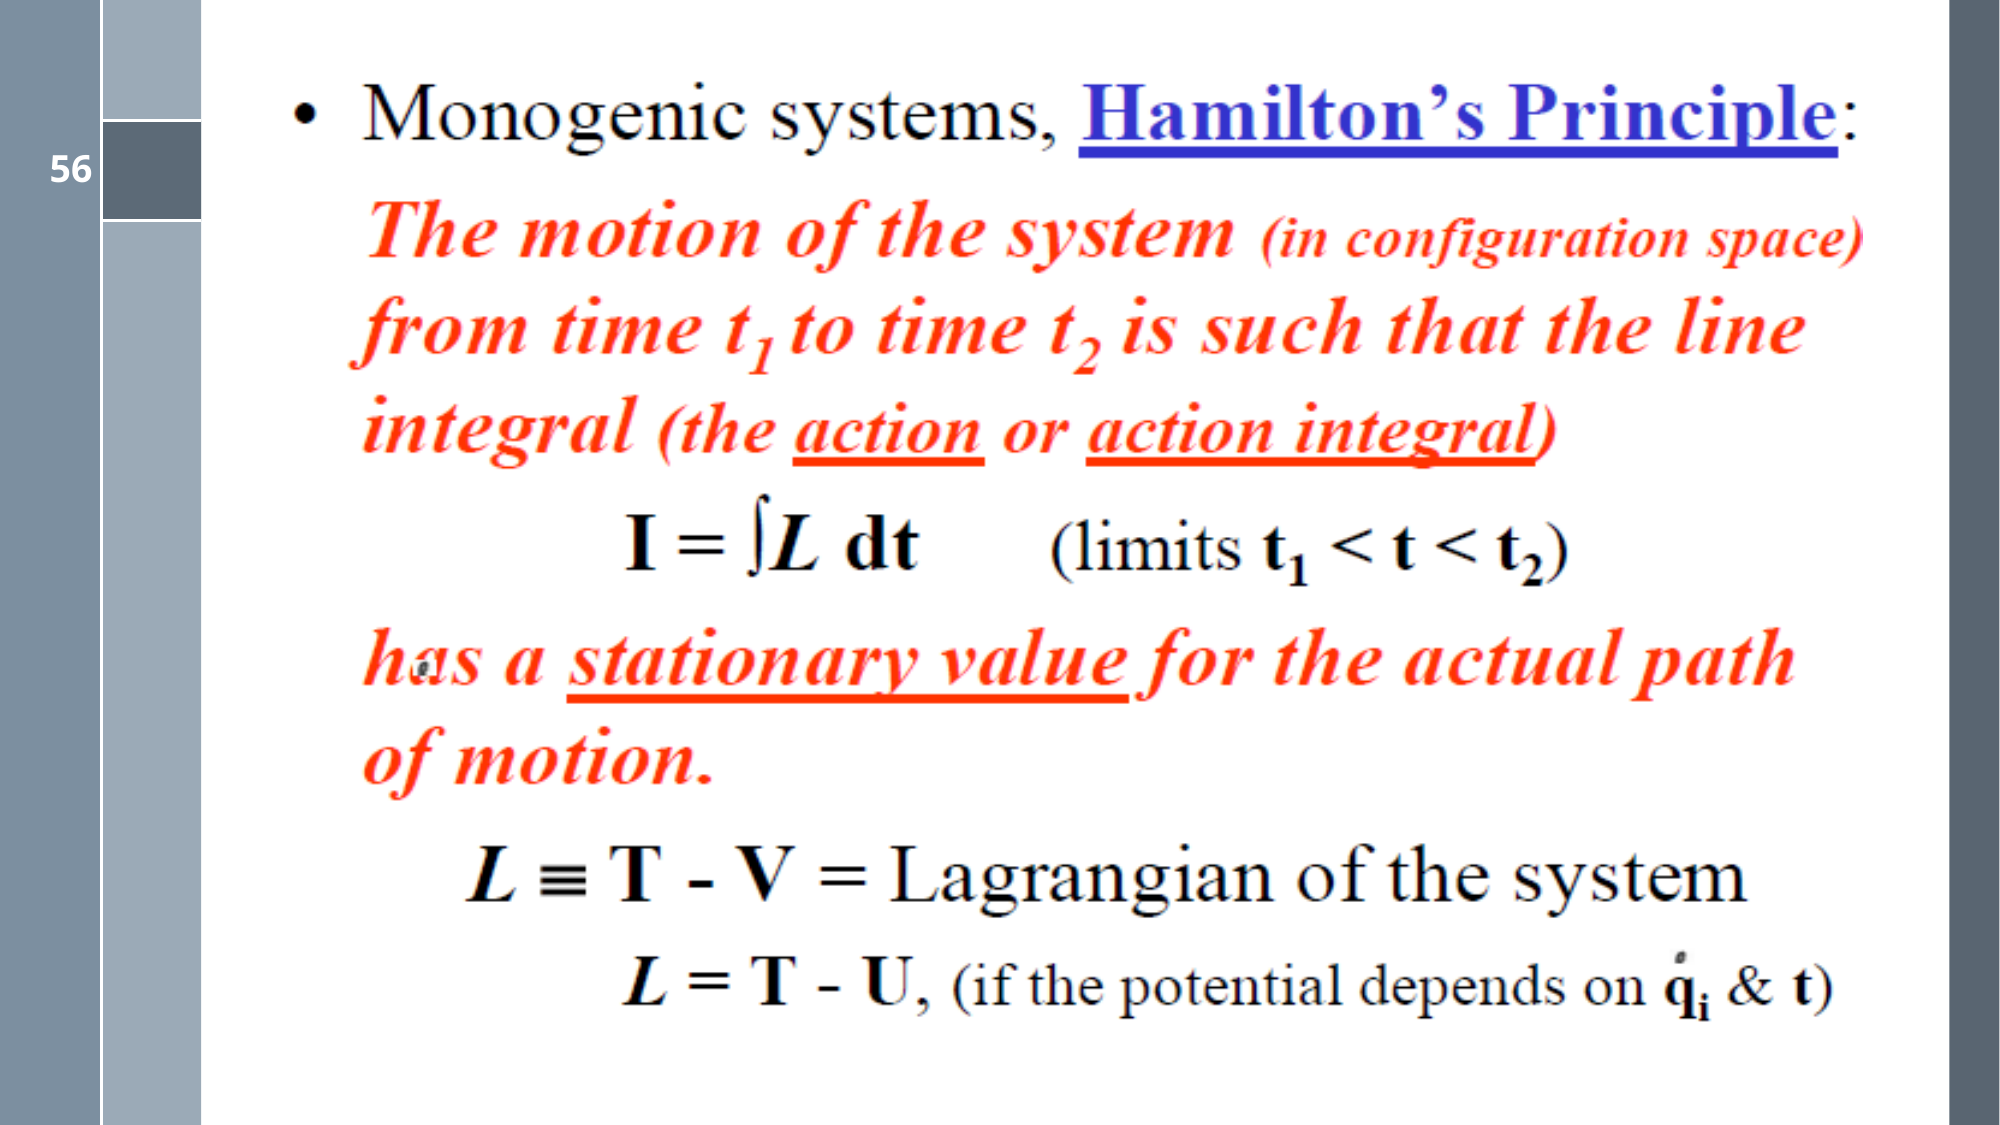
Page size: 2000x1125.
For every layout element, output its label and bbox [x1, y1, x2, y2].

picture [274, 62, 1863, 1063]
